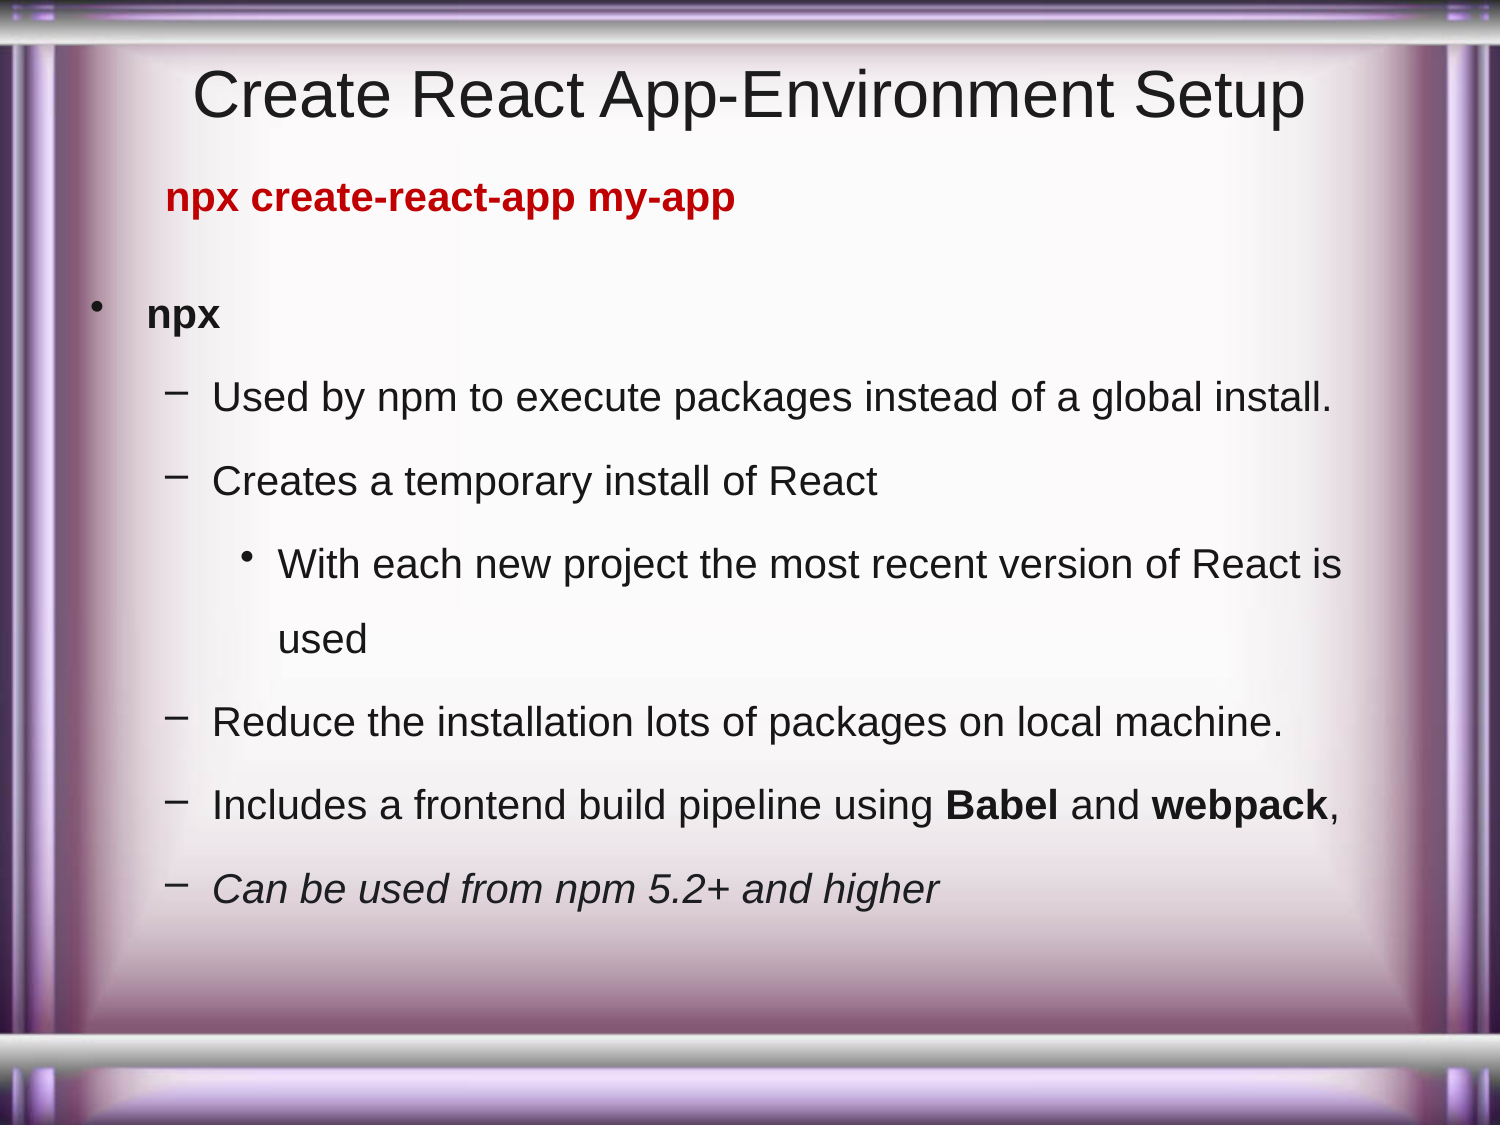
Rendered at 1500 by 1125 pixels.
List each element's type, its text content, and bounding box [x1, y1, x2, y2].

picture [0, 0, 1500, 1125]
title Create React App-Environment Setup [75, 45, 1425, 138]
list npx create-react-app my-app npx Used by npm to execute packages instead of a global install. Creates a temporary install of React With each new project the most recent version of React is used Reduce the installation lots of packages on local machine. Includes a frontend build pipeline using Babel and webpack, Can be used from npm 5.2+ and higher [75, 162, 1425, 1005]
